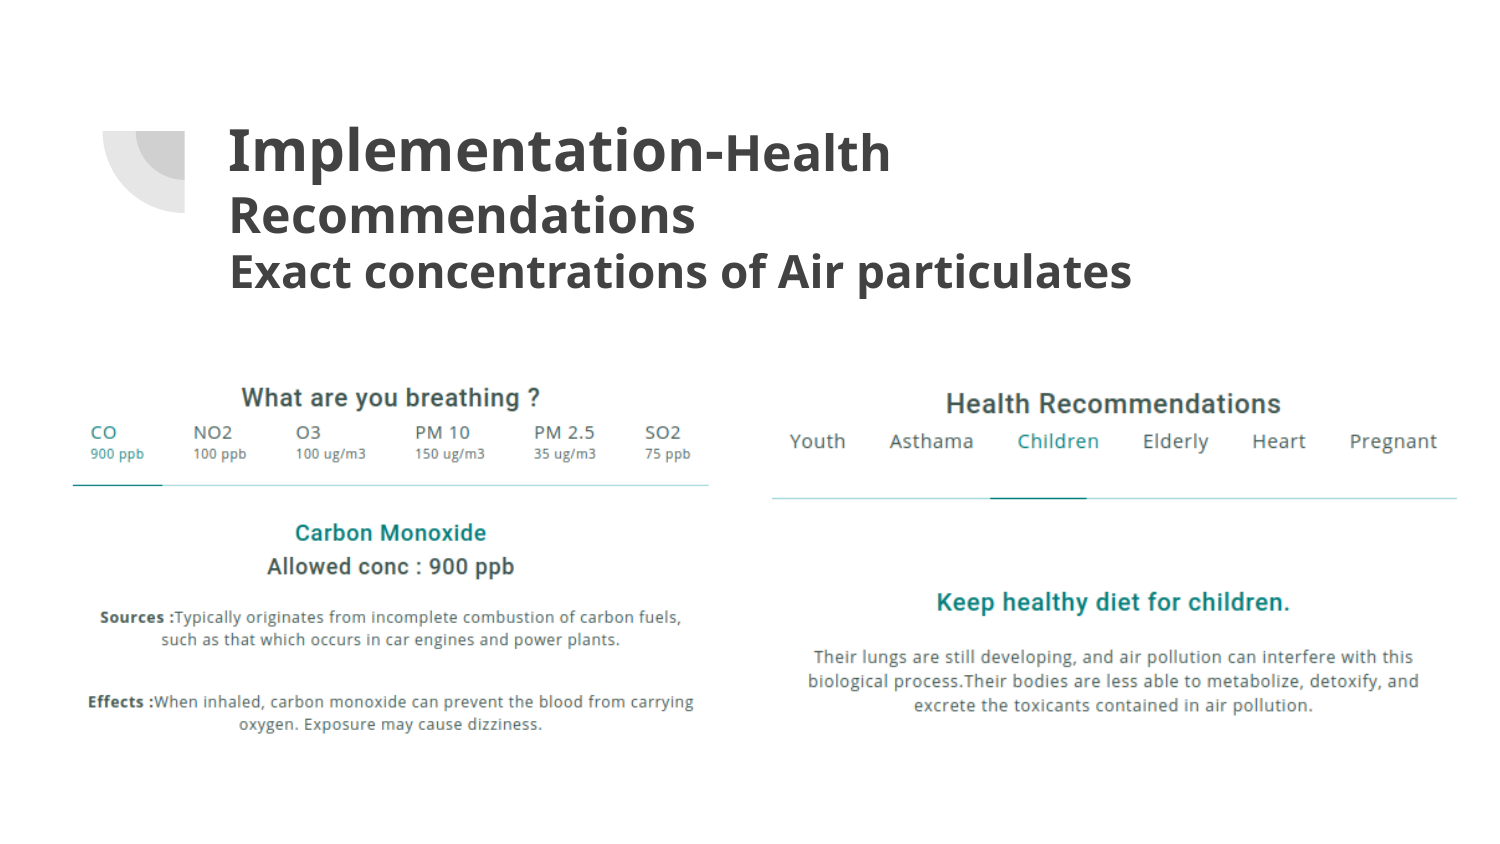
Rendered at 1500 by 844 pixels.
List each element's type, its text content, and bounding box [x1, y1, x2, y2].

title Implementation-Health Recommendations Exact concentrations of Air particulates [213, 98, 1368, 263]
picture [772, 365, 1500, 769]
picture [37, 358, 751, 776]
